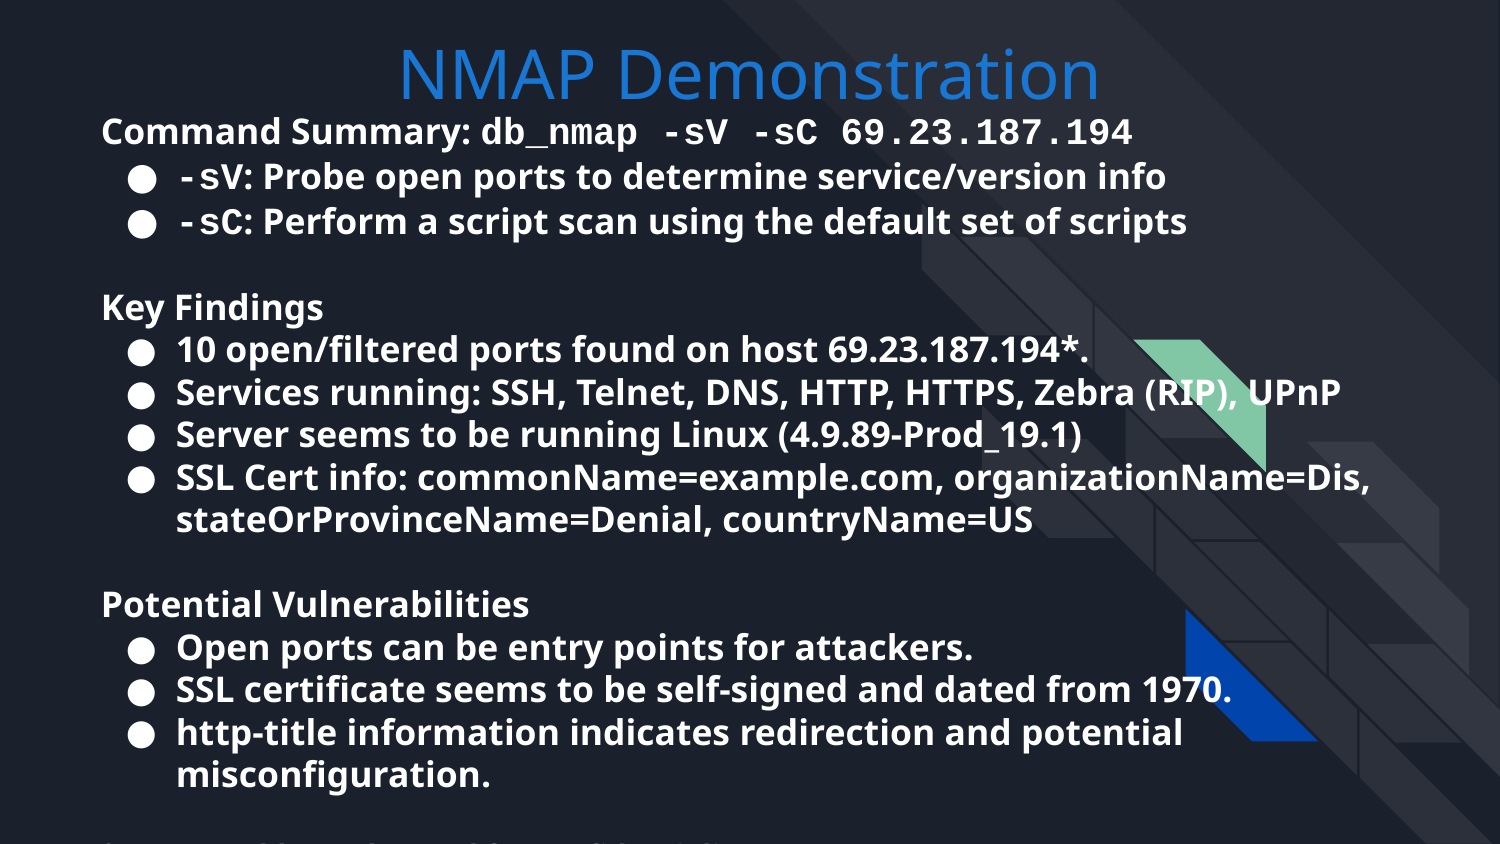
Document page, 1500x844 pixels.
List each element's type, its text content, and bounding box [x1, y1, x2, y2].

text_box Command Summary: db_nmap -sV -sC 69.23.187.194 -sV: Probe open ports to determine service/version info -sC: Perform a script scan using the default set of scripts Key Findings 10 open/filtered ports found on host 69.23.187.194*. Services running: SSH, Telnet, DNS, HTTP, HTTPS, Zebra (RIP), UPnP Server seems to be running Linux (4.9.89-Prod_19.1) SSL Cert info: commonName=example.com, organizationName=Dis, stateOrProvinceName=Denial, countryName=US Potential Vulnerabilities Open ports can be entry points for attackers. SSL certificate seems to be self-signed and dated from 1970. http-title information indicates redirection and potential misconfiguration. *Host IP Address changed for confidentiality purposes. [85, 92, 1391, 844]
title NMAP Demonstration [25, 15, 1475, 108]
